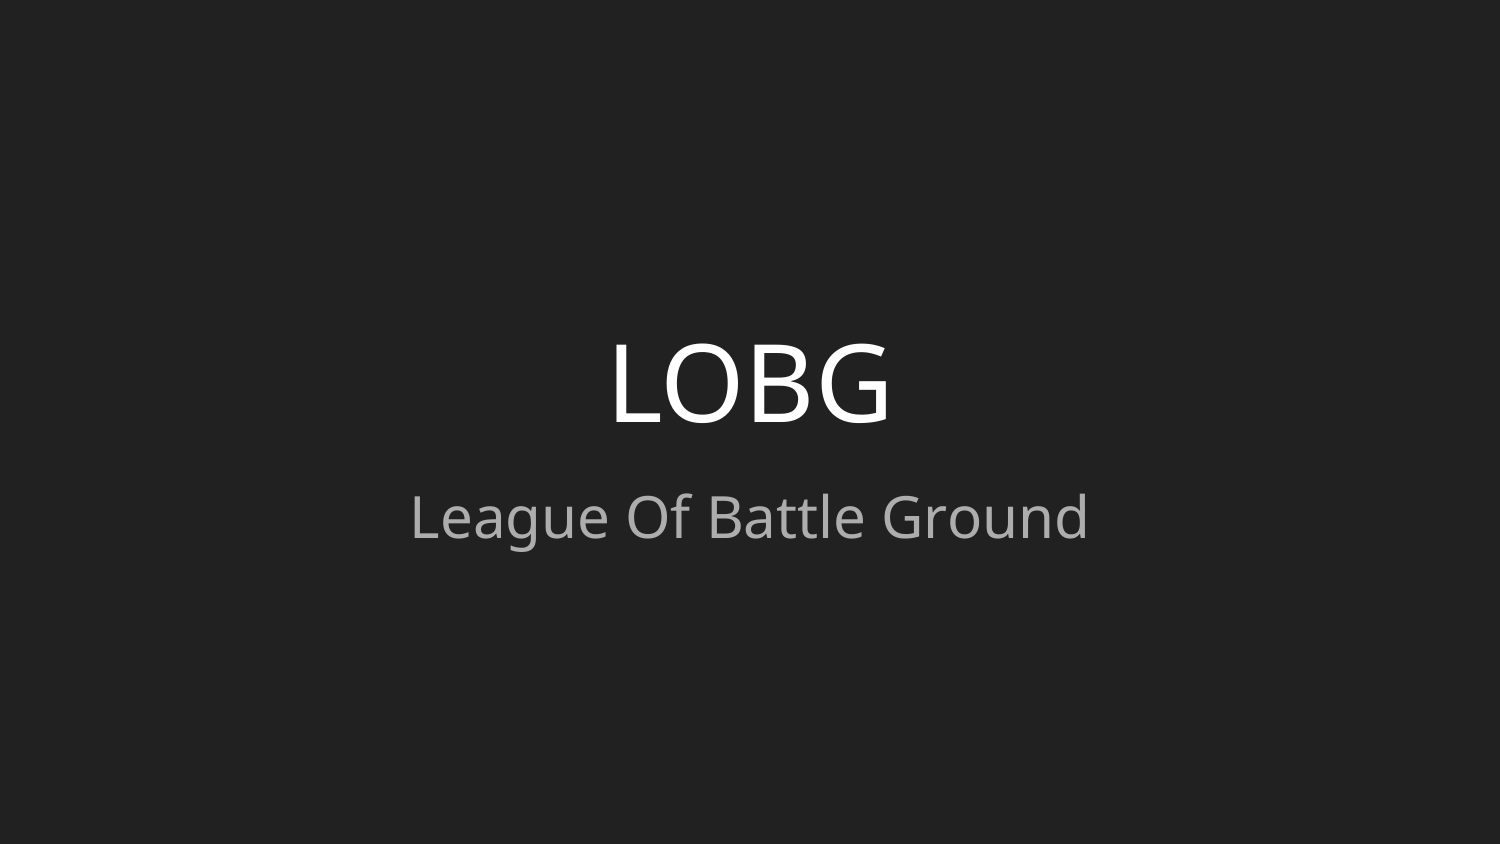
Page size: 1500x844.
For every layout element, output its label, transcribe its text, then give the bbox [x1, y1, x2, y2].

title LOBG [51, 122, 1449, 459]
subtitle League Of Battle Ground [51, 464, 1449, 595]
